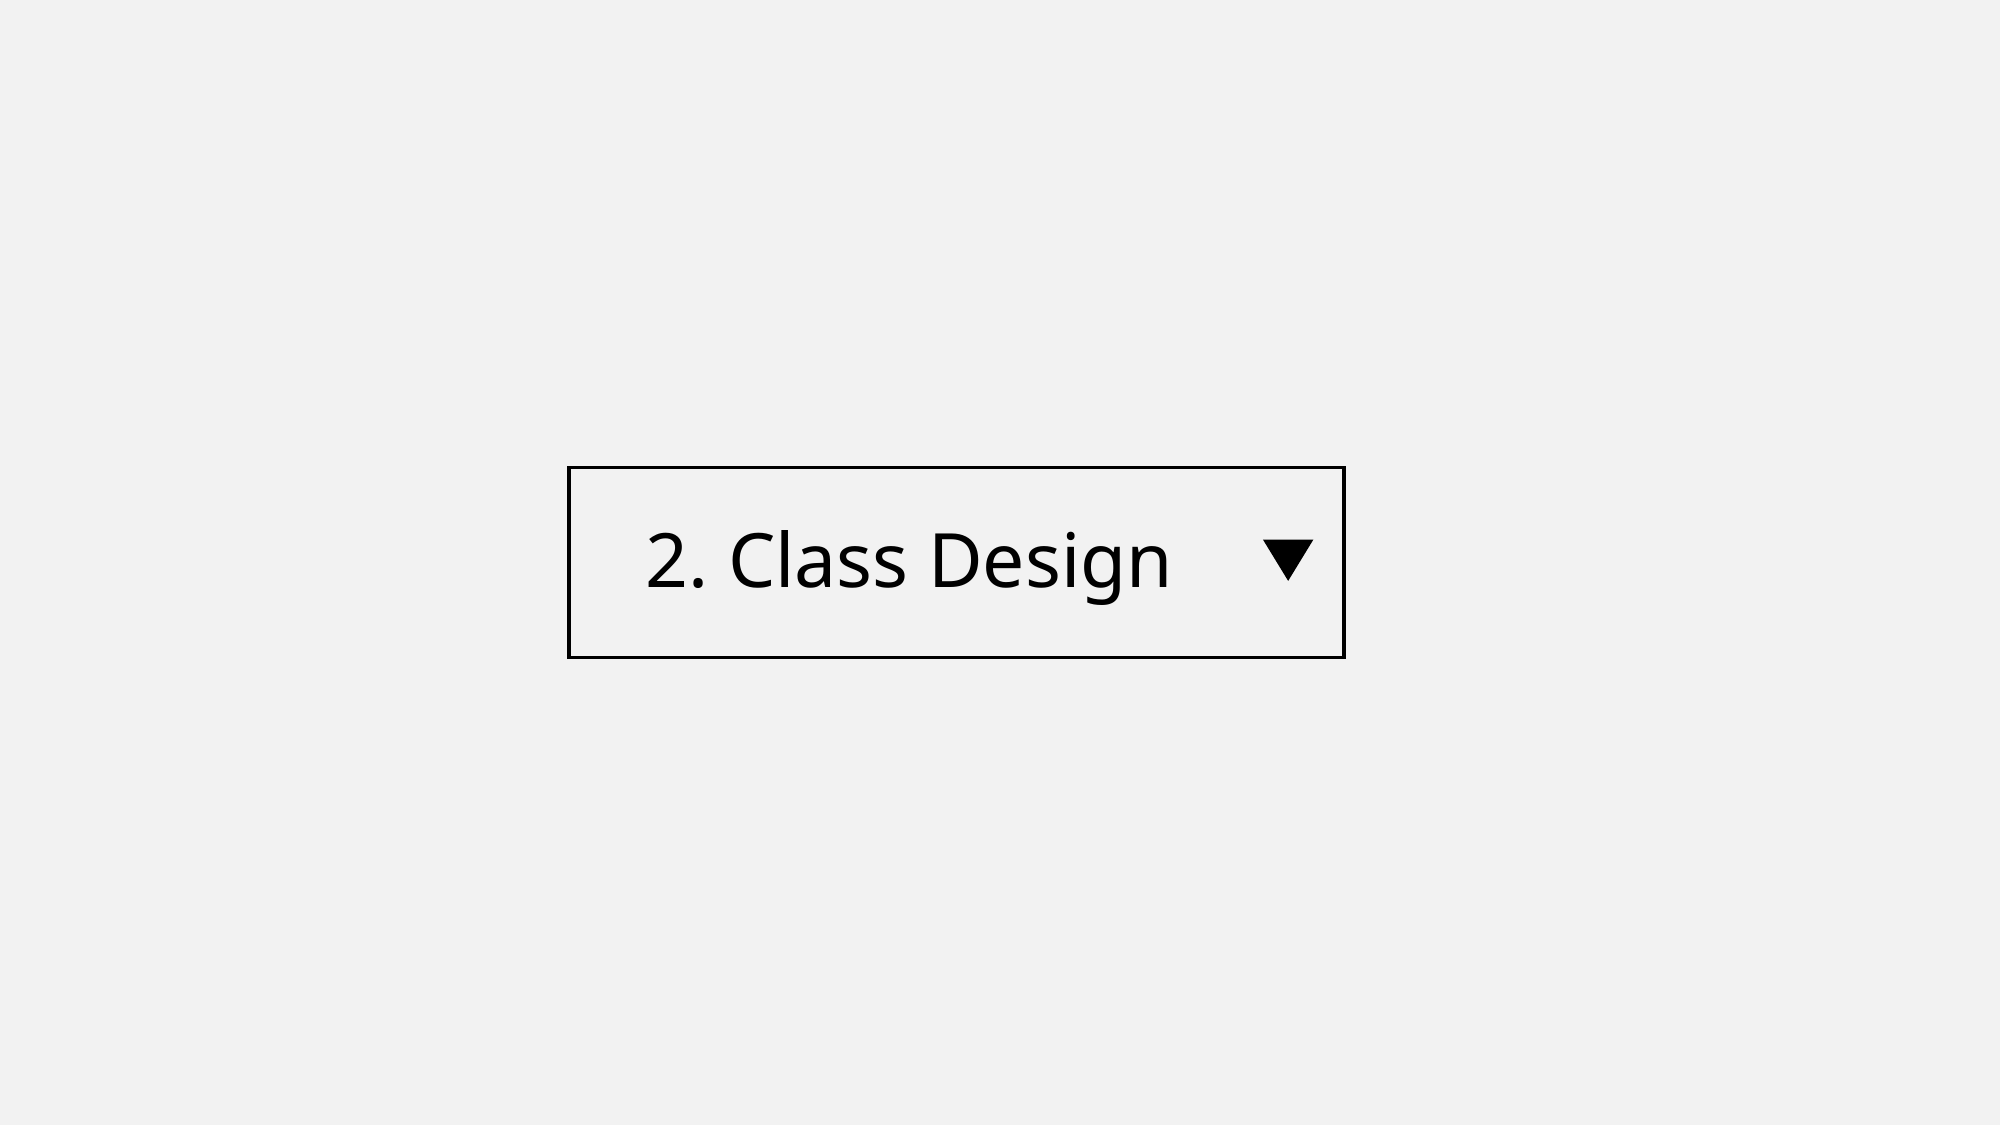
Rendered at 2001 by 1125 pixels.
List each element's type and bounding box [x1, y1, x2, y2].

text_box [568, 467, 1345, 658]
